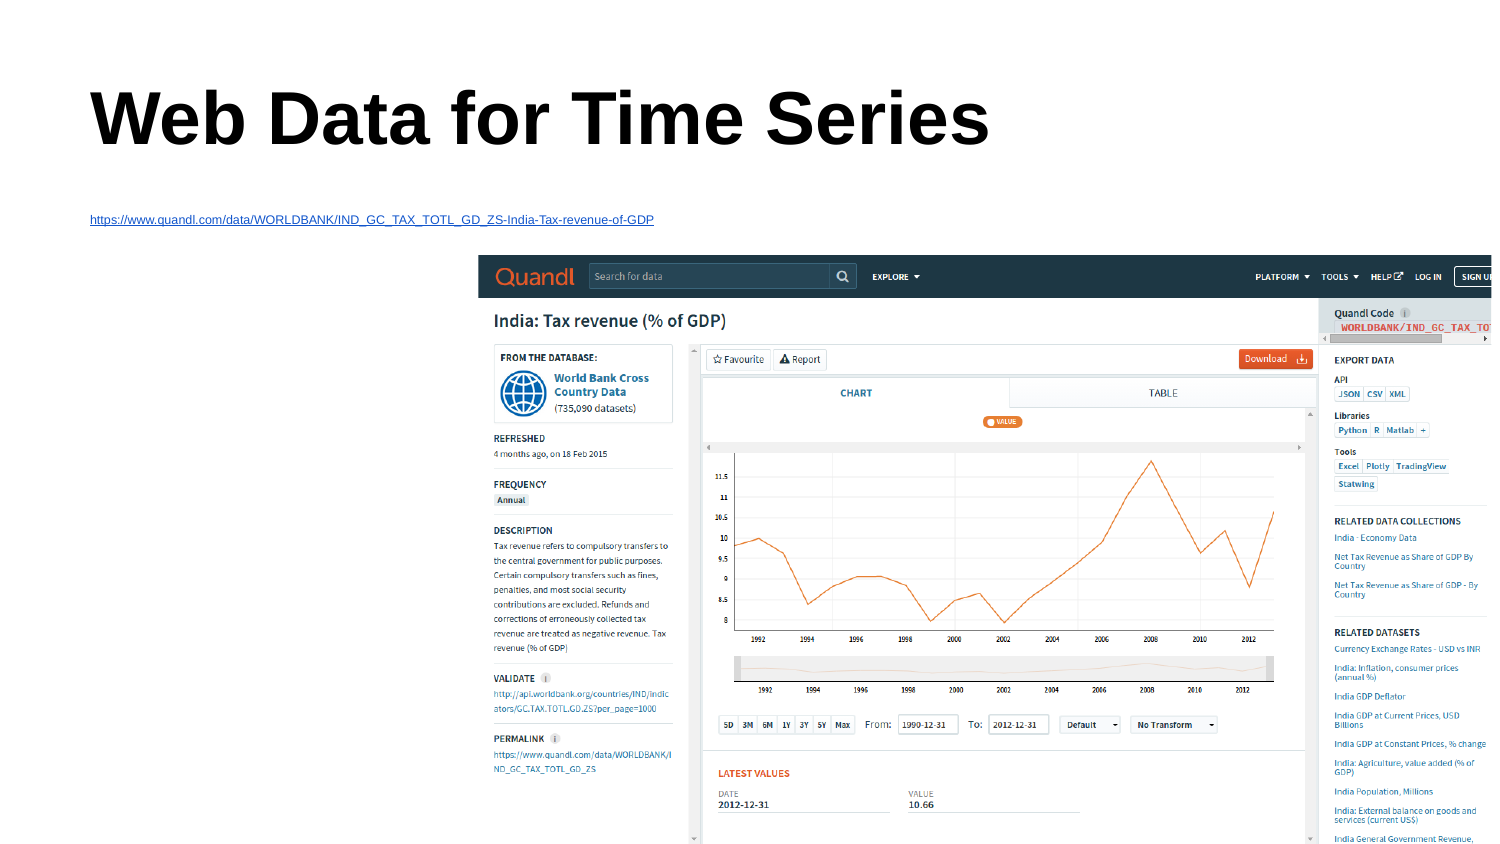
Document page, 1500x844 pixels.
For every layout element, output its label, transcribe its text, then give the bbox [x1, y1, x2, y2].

picture [477, 255, 1492, 844]
title Web Data for Time Series [75, 33, 1425, 175]
list https://www.quandl.com/data/WORLDBANK/IND_GC_TAX_TOTL_GD_ZS-India-Tax-revenue-of-GDP [75, 196, 1425, 808]
